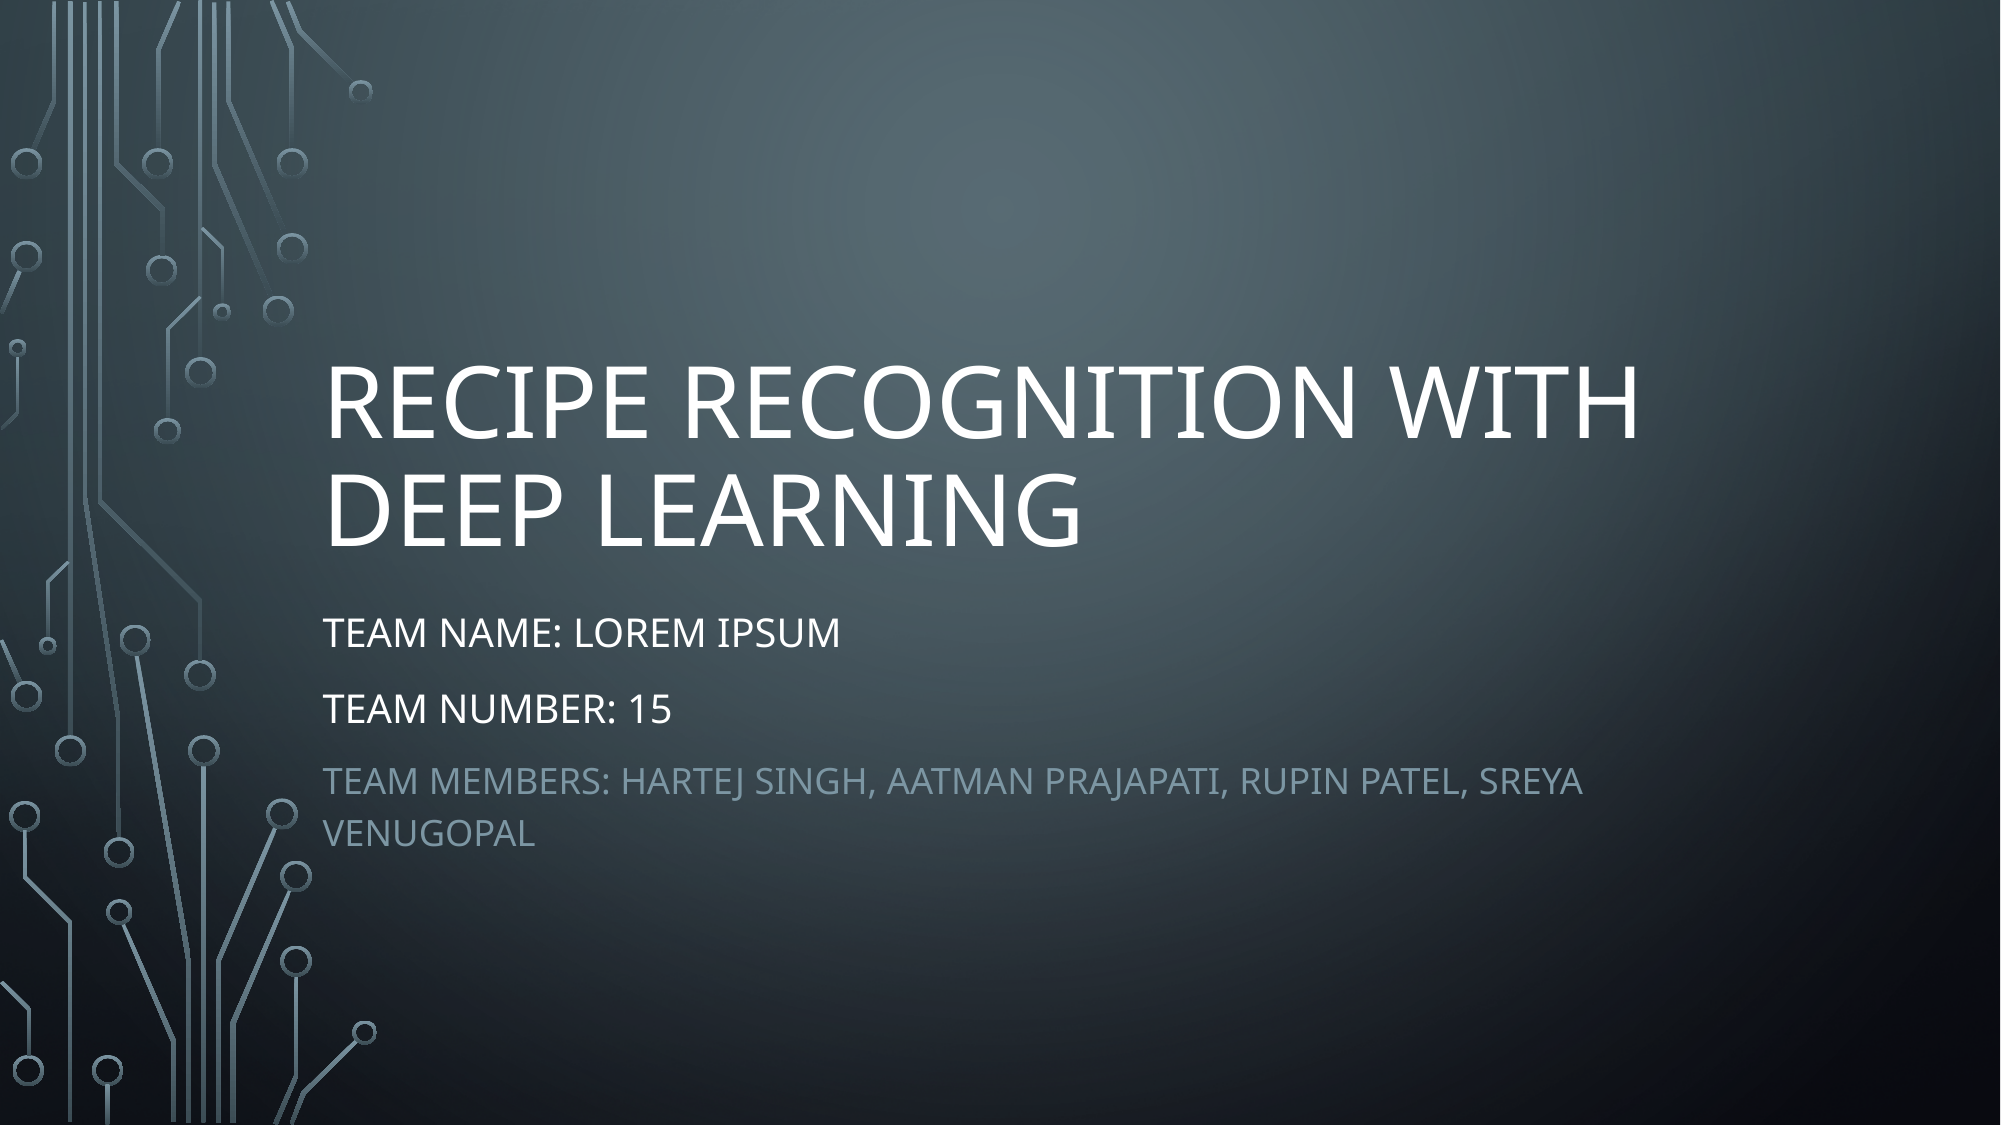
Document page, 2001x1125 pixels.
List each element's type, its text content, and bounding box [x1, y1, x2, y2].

subtitle Team Name: Lorem Ipsum Team number: 15 Team members: Hartej Singh, Aatman Prajapati, Rupin patel, Sreya Venugopal [307, 590, 1750, 863]
title Recipe Recognition With Deep Learning [307, 184, 1750, 576]
